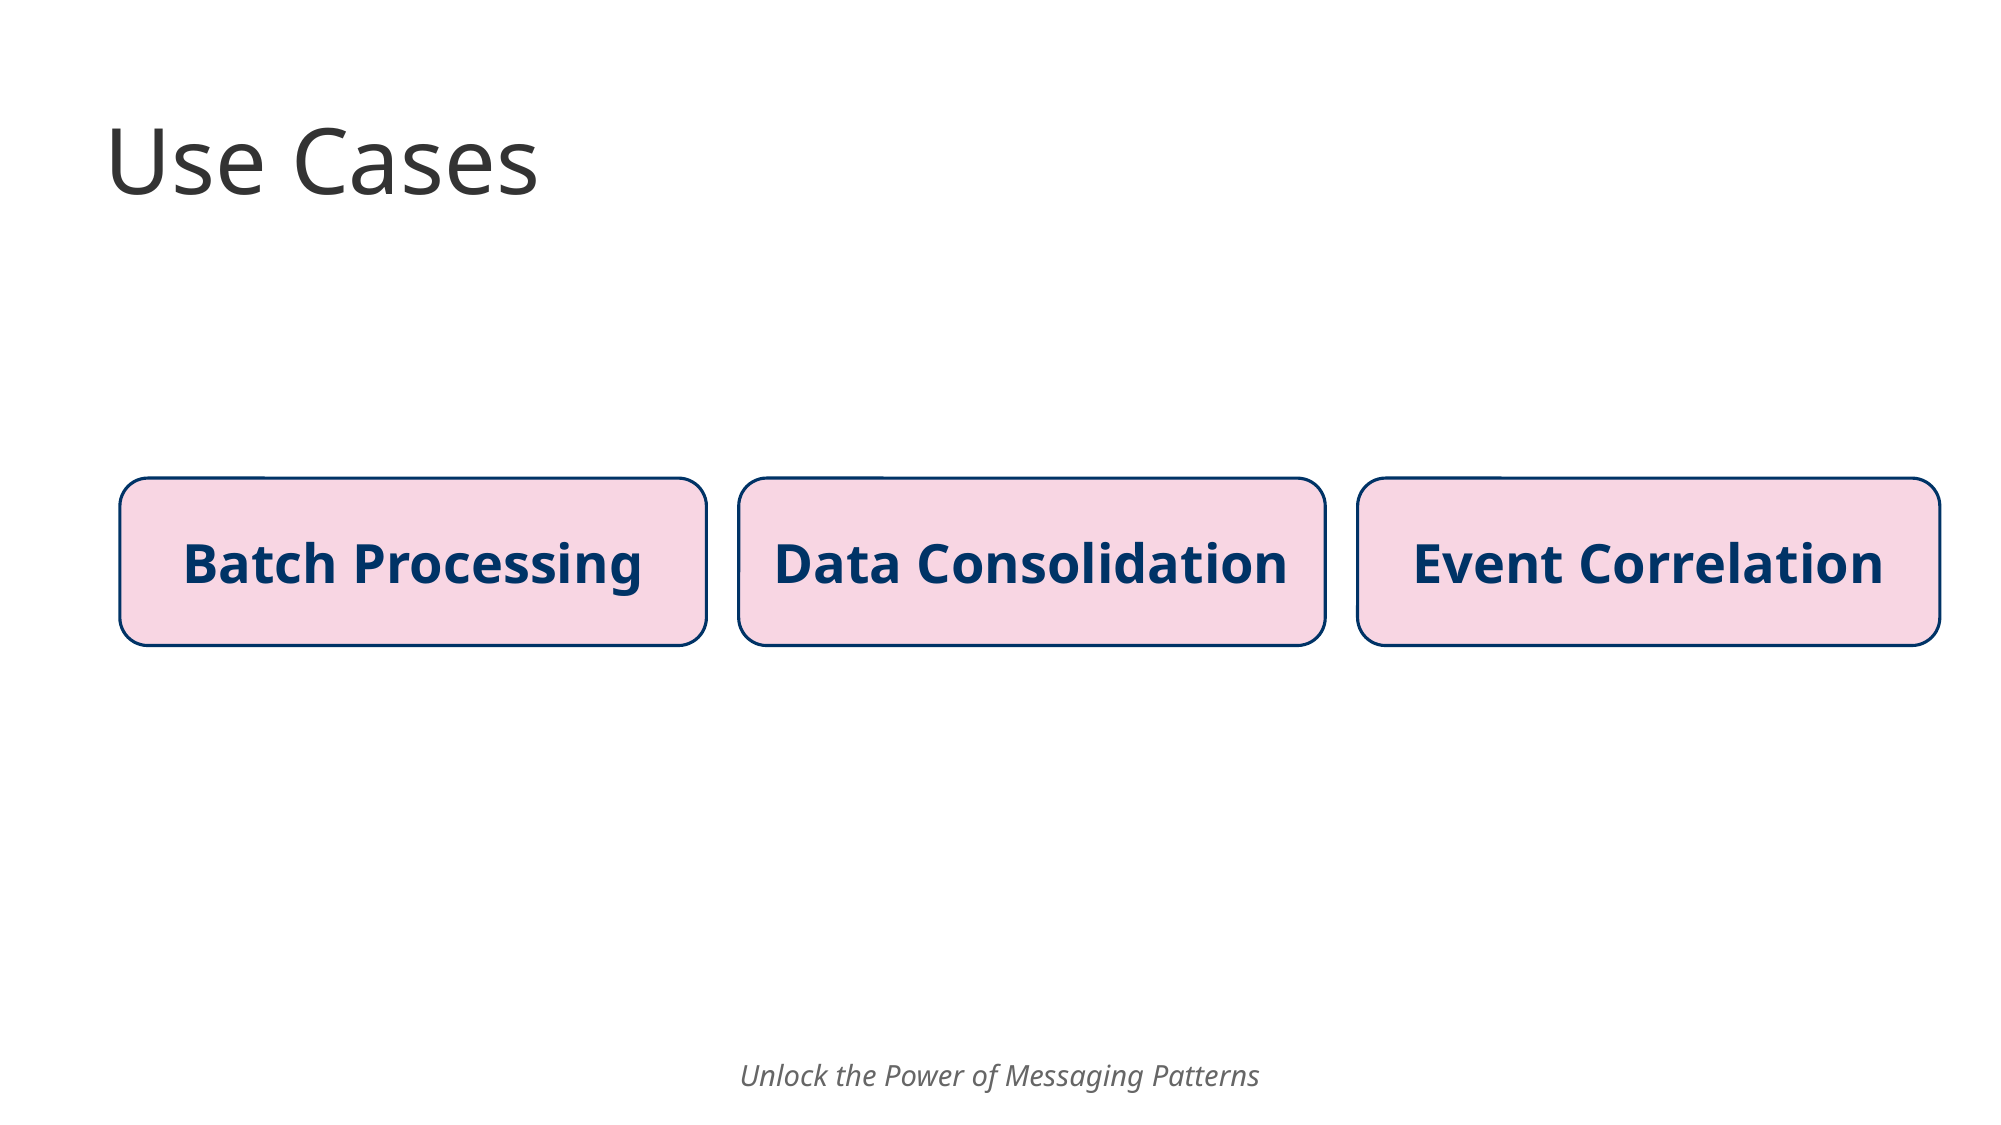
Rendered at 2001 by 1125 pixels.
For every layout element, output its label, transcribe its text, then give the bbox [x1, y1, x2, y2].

text_box Event Correlation [1355, 476, 1942, 648]
text_box Batch Processing [118, 476, 708, 648]
title Use Cases [89, 75, 1911, 255]
text_box Data Consolidation [737, 476, 1327, 648]
